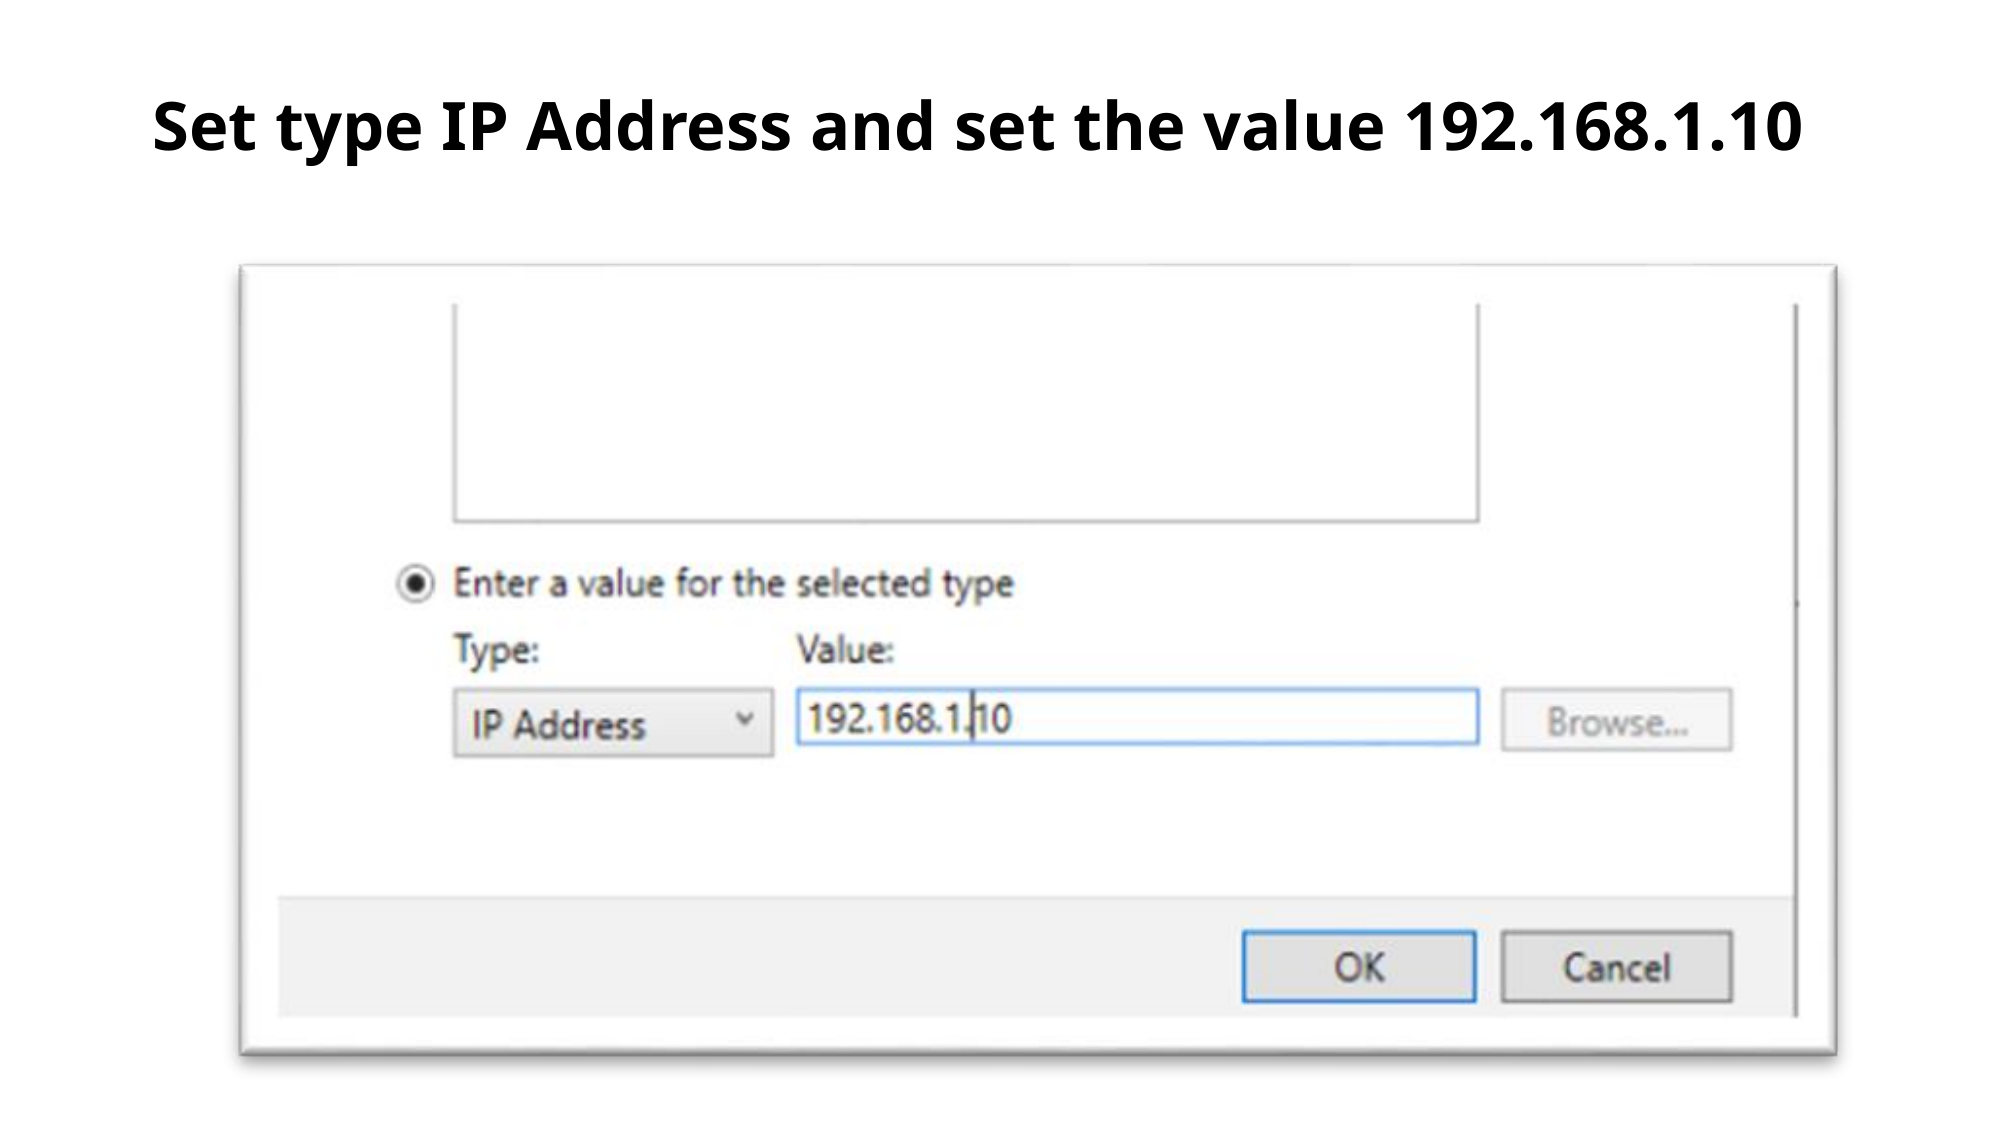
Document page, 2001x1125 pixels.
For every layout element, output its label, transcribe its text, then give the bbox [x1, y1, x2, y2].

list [213, 247, 1863, 1091]
title Set type IP Address and set the value 192.168.1.10 [137, 59, 1863, 278]
